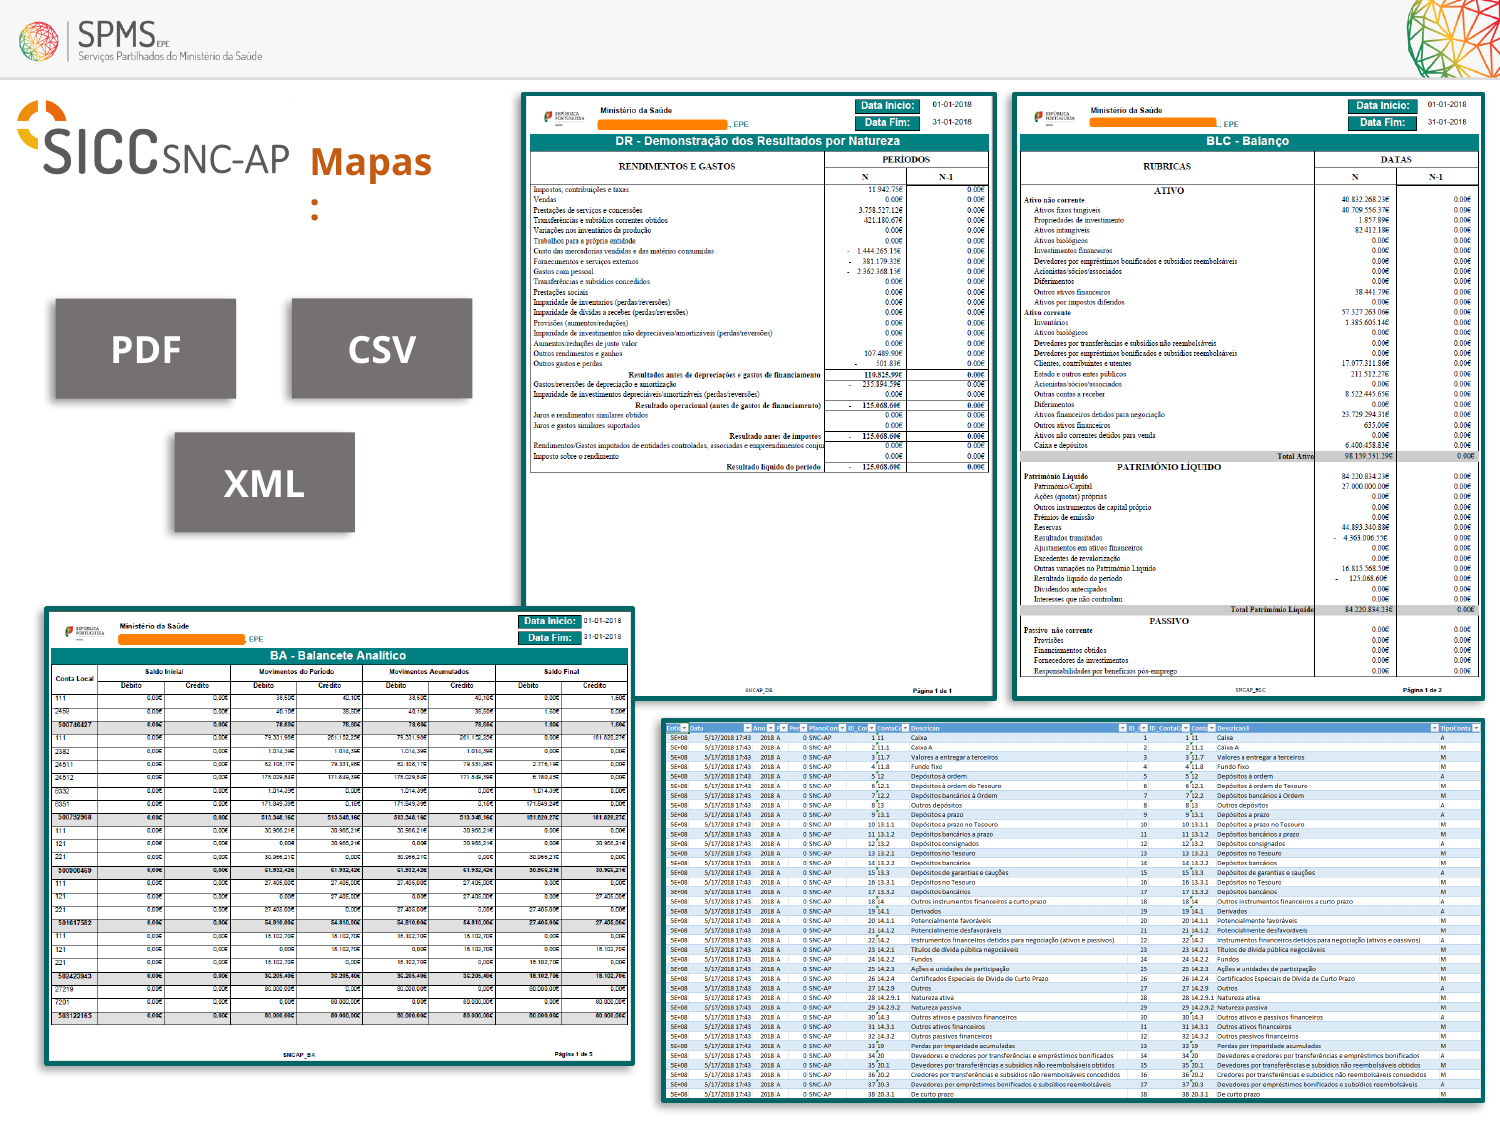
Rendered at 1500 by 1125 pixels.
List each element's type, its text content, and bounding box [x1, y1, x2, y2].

picture [0, 0, 1500, 80]
text_box PDF [55, 298, 237, 400]
text_box Mapas: [294, 130, 456, 236]
picture [665, 722, 1481, 1099]
picture [13, 96, 295, 176]
picture [1016, 96, 1481, 697]
picture [48, 96, 993, 1062]
text_box XML [173, 431, 356, 533]
slide_number 12 [1387, 1099, 1447, 1106]
text_box CSV [291, 297, 473, 399]
